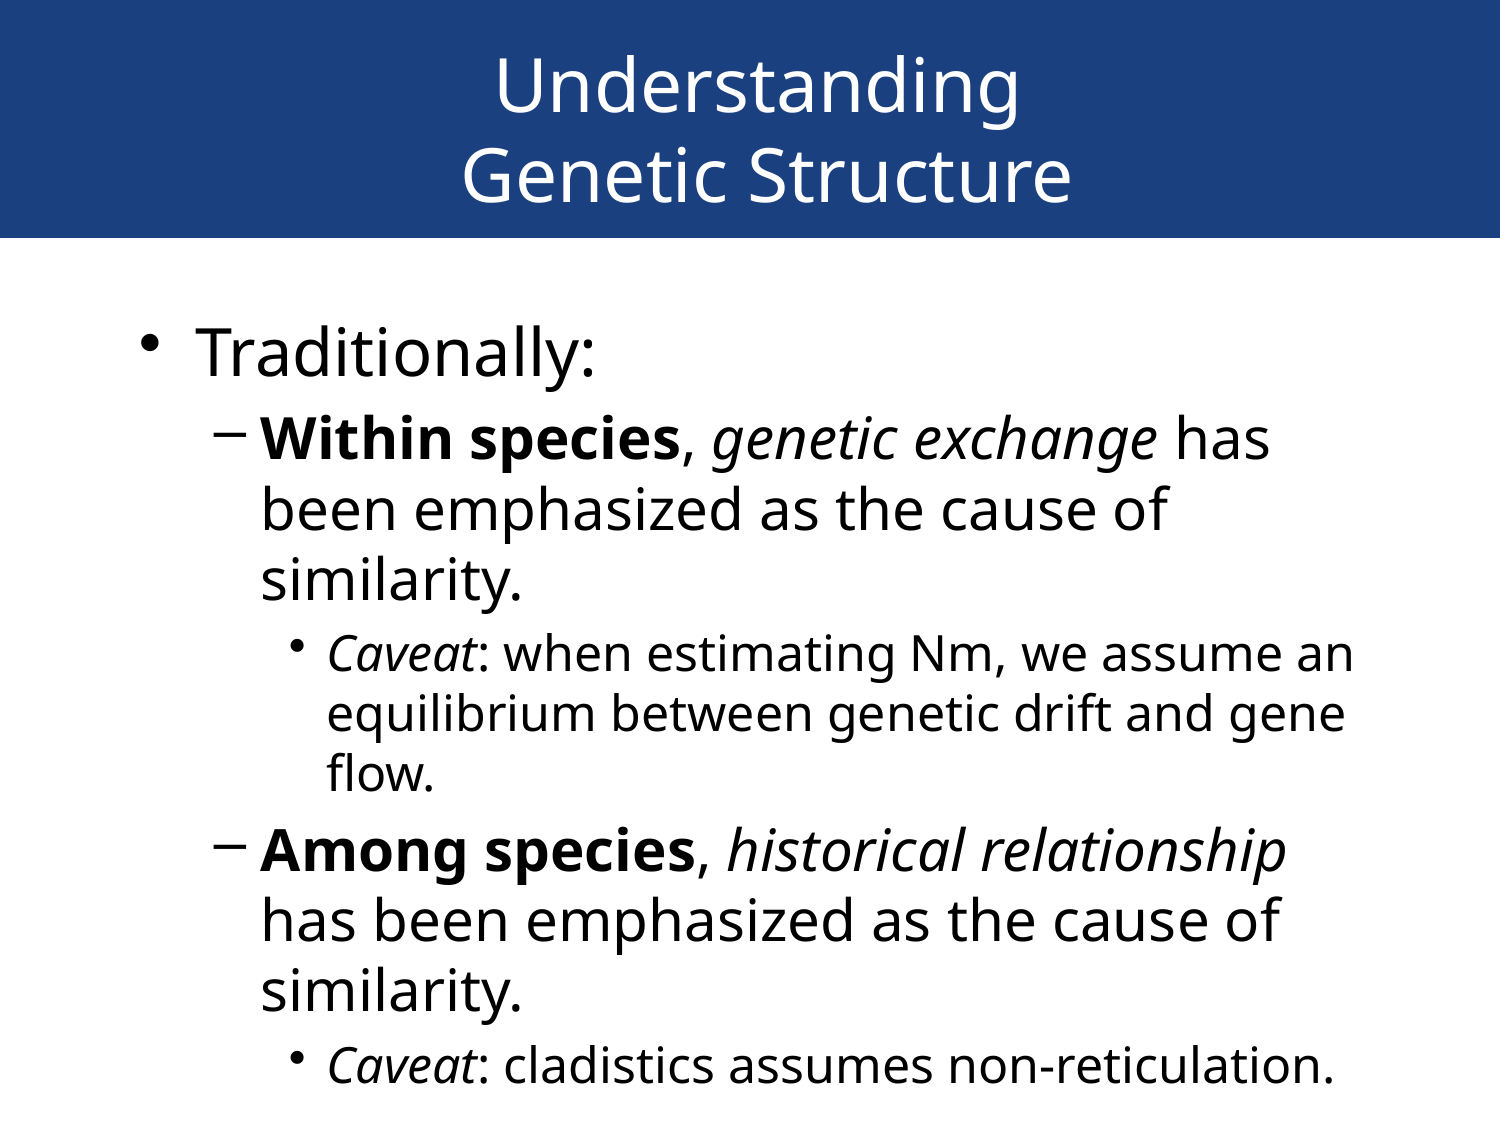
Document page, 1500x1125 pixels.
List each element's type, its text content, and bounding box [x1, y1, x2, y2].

text_box Understanding Genetic Structure [206, 30, 1329, 225]
text_box [0, 0, 1500, 238]
list Traditionally: Within species, genetic exchange has been emphasized as the cause of similarity. Caveat: when estimating Nm, we assume an equilibrium between genetic drift and gene flow. Among species, historical relationship has been emphasized as the cause of similarity. Caveat: cladistics assumes non-reticulation. [123, 302, 1399, 1072]
